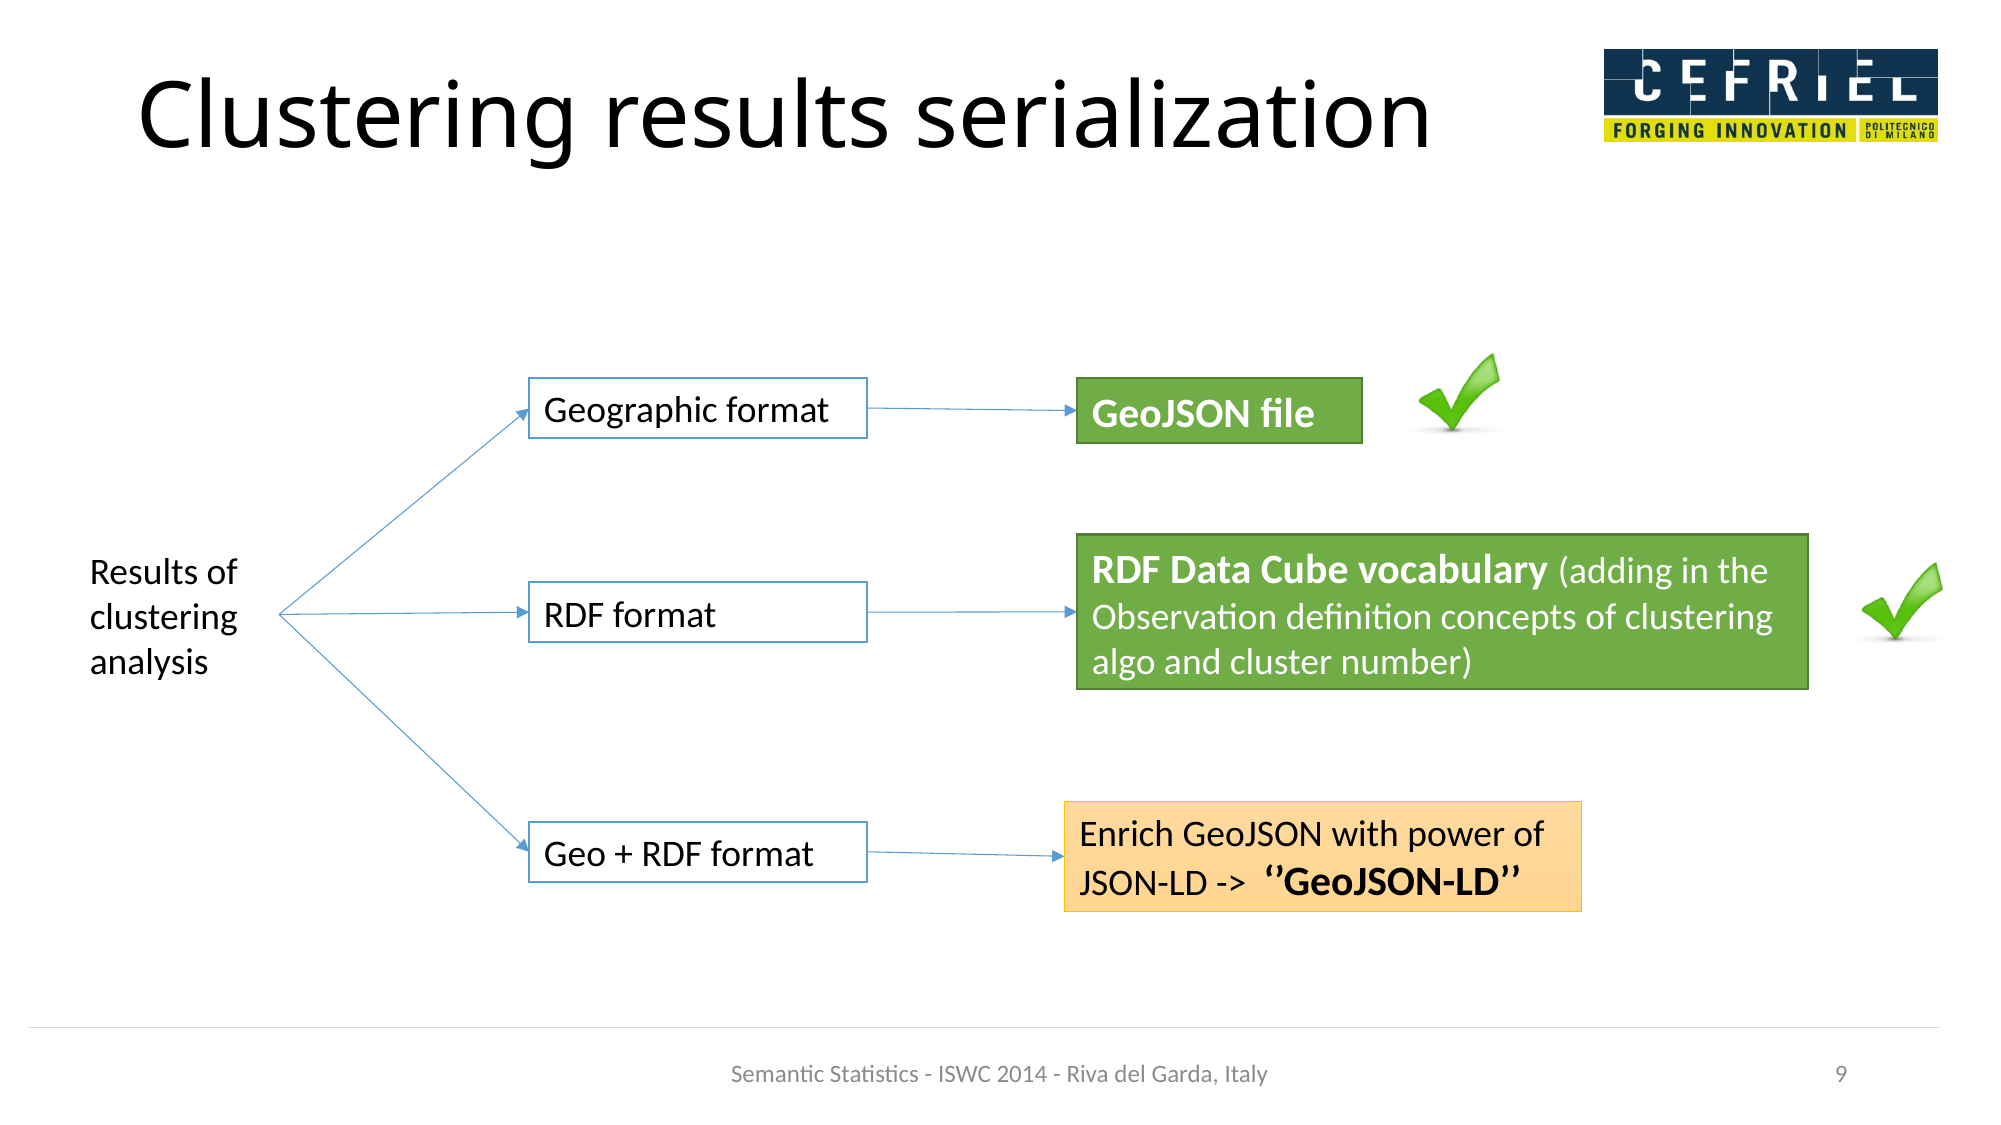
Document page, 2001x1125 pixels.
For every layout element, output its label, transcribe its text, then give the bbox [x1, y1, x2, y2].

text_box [279, 615, 530, 853]
picture [1836, 535, 1971, 670]
picture [1393, 326, 1528, 461]
footer Semantic Statistics - ISWC 2014 - Riva del Garda, Italy [662, 1042, 1338, 1103]
title Clustering results serialization [121, 9, 1847, 227]
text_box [866, 852, 1065, 857]
text_box RDF format [530, 581, 868, 643]
slide_number 9 [1412, 1042, 1863, 1103]
text_box Results of clustering analysis [75, 539, 279, 690]
text_box RDF Data Cube vocabulary (adding in the Observation definition concepts of clustering algo and cluster number) [1076, 533, 1809, 690]
text_box GeoJSON file [1076, 377, 1363, 444]
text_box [279, 408, 530, 612]
text_box Geographic format [528, 377, 868, 439]
text_box Geo + RDF format [528, 821, 868, 883]
text_box Enrich GeoJSON with power of JSON-LD -> ‘’GeoJSON-LD’’ [1064, 801, 1582, 912]
picture [1604, 48, 1938, 142]
